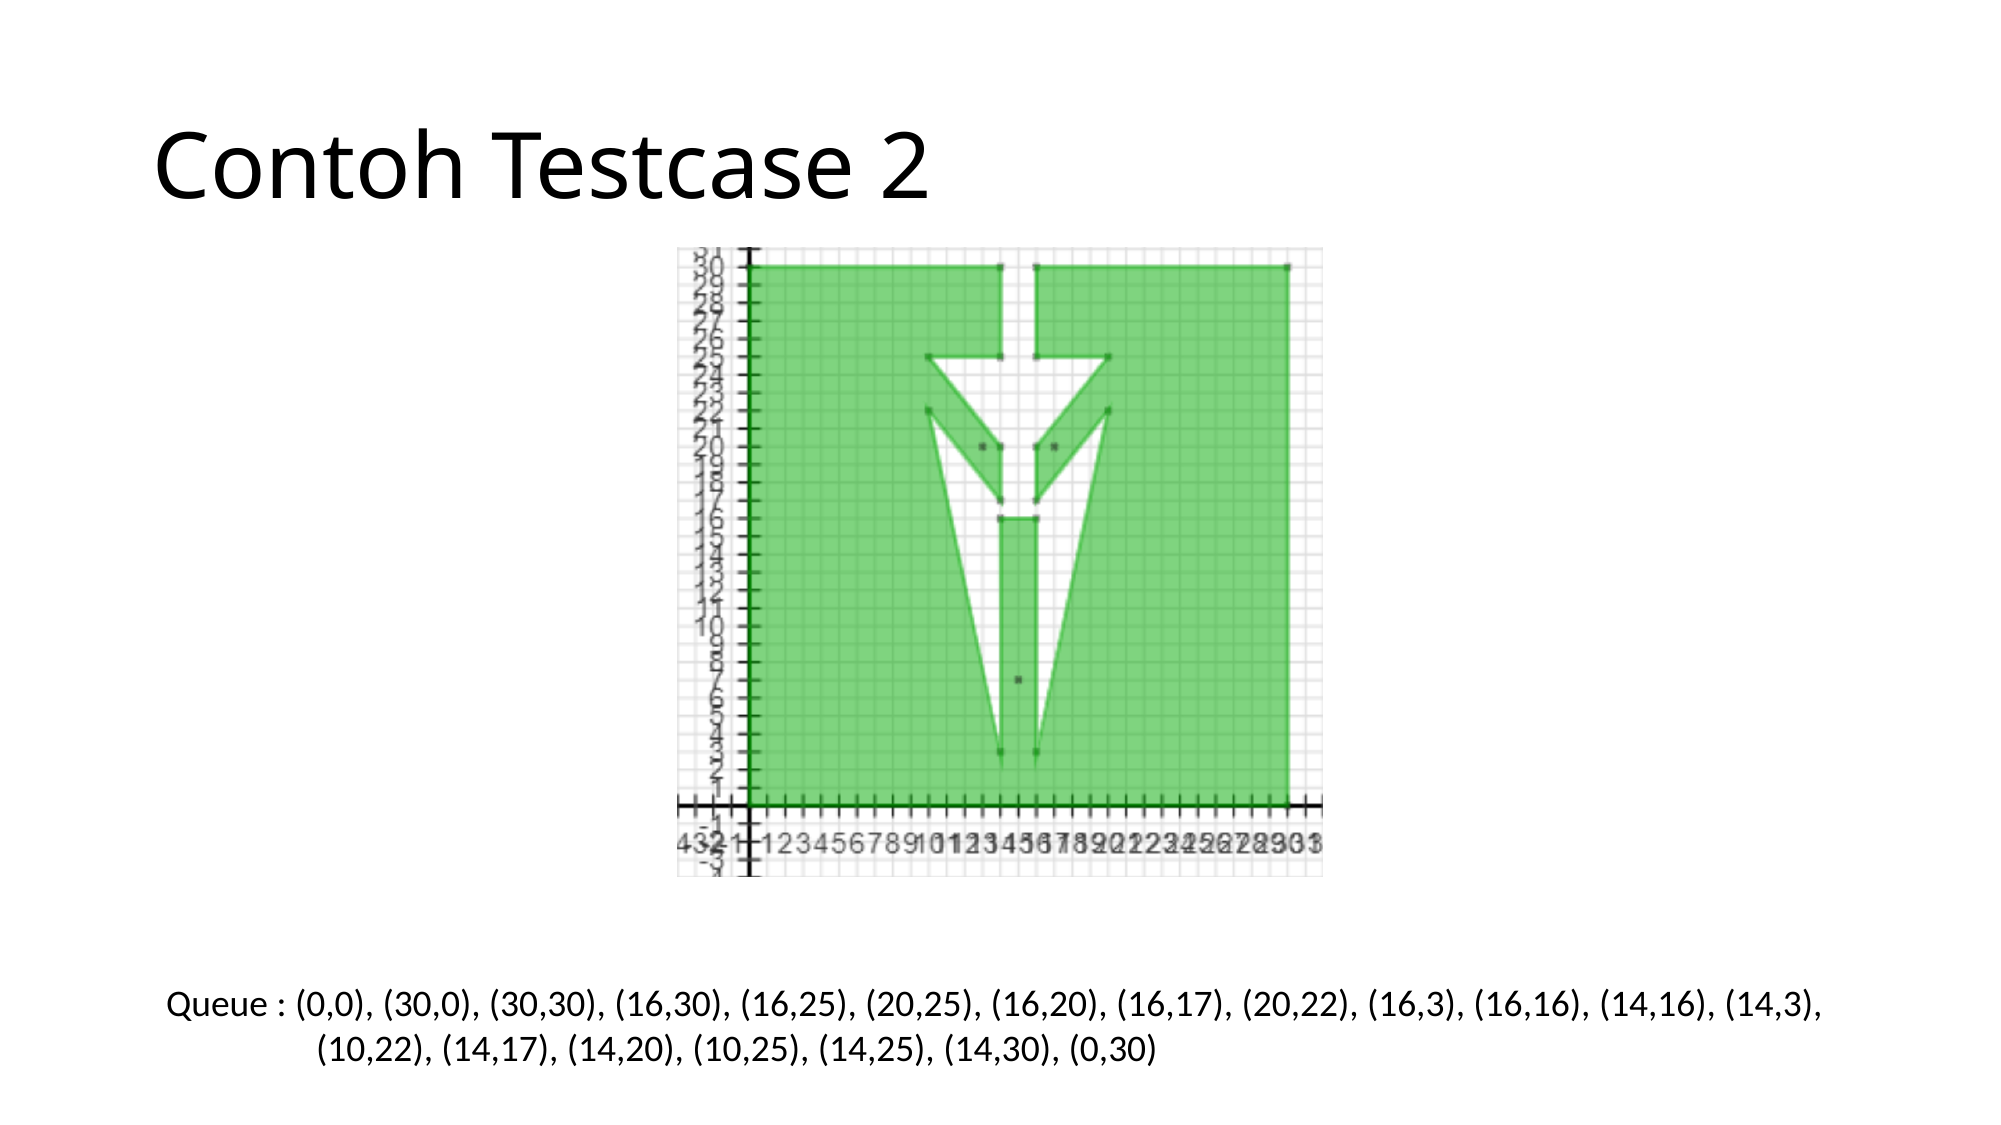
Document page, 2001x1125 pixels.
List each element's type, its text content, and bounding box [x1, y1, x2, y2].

picture [677, 247, 1323, 877]
title Contoh Testcase 2 [137, 59, 1863, 278]
text_box Queue : (0,0), (30,0), (30,30), (16,30), (16,25), (20,25), (16,20), (16,17), (20,22), (16,3), (16,16), (14,16), (14,3), (10,22), (14,17), (14,20), (10,25), (14,25), (14,30), (0,30) [151, 971, 1839, 1077]
